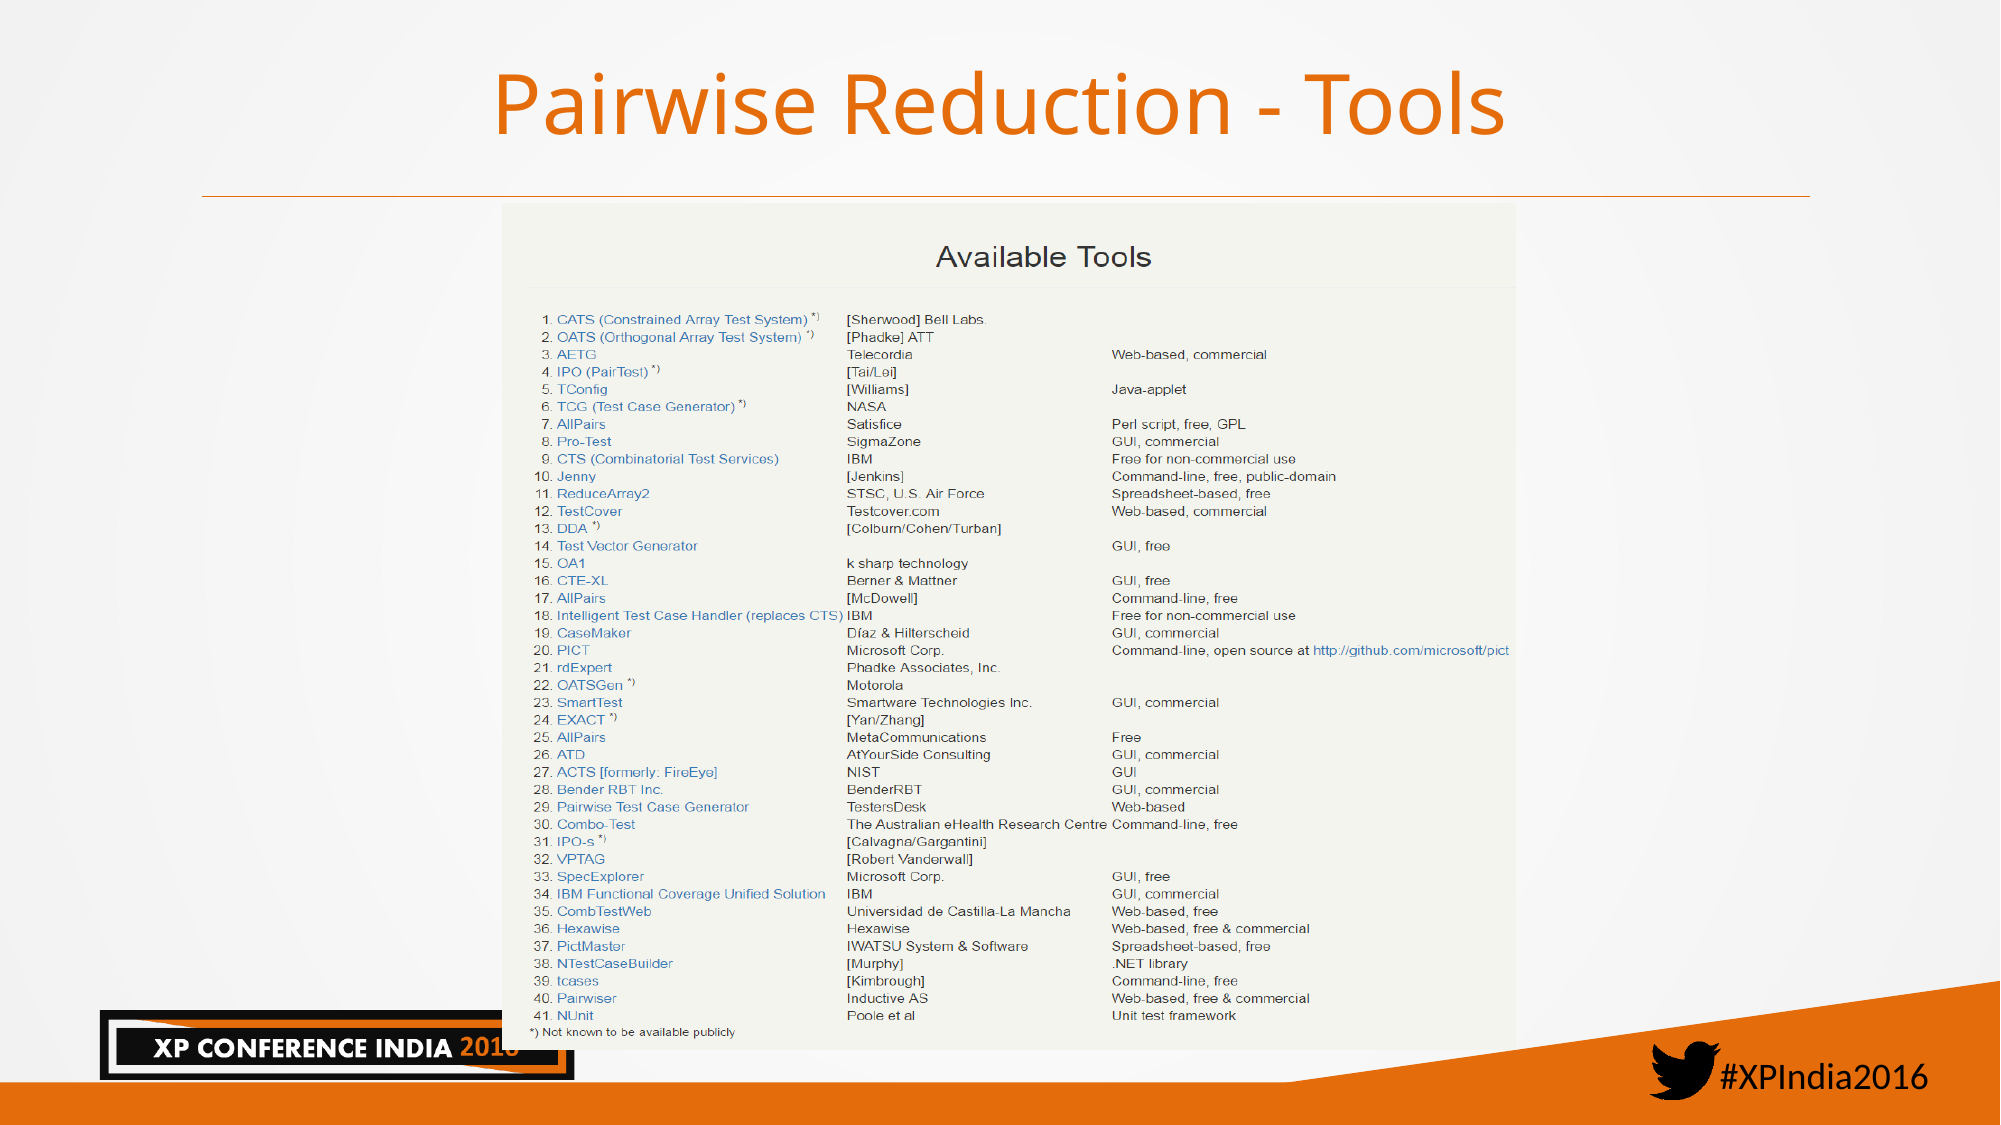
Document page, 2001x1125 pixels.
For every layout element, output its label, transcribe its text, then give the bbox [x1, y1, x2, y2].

picture [99, 203, 1516, 1080]
title Pairwise Reduction - Tools [99, 7, 1900, 195]
